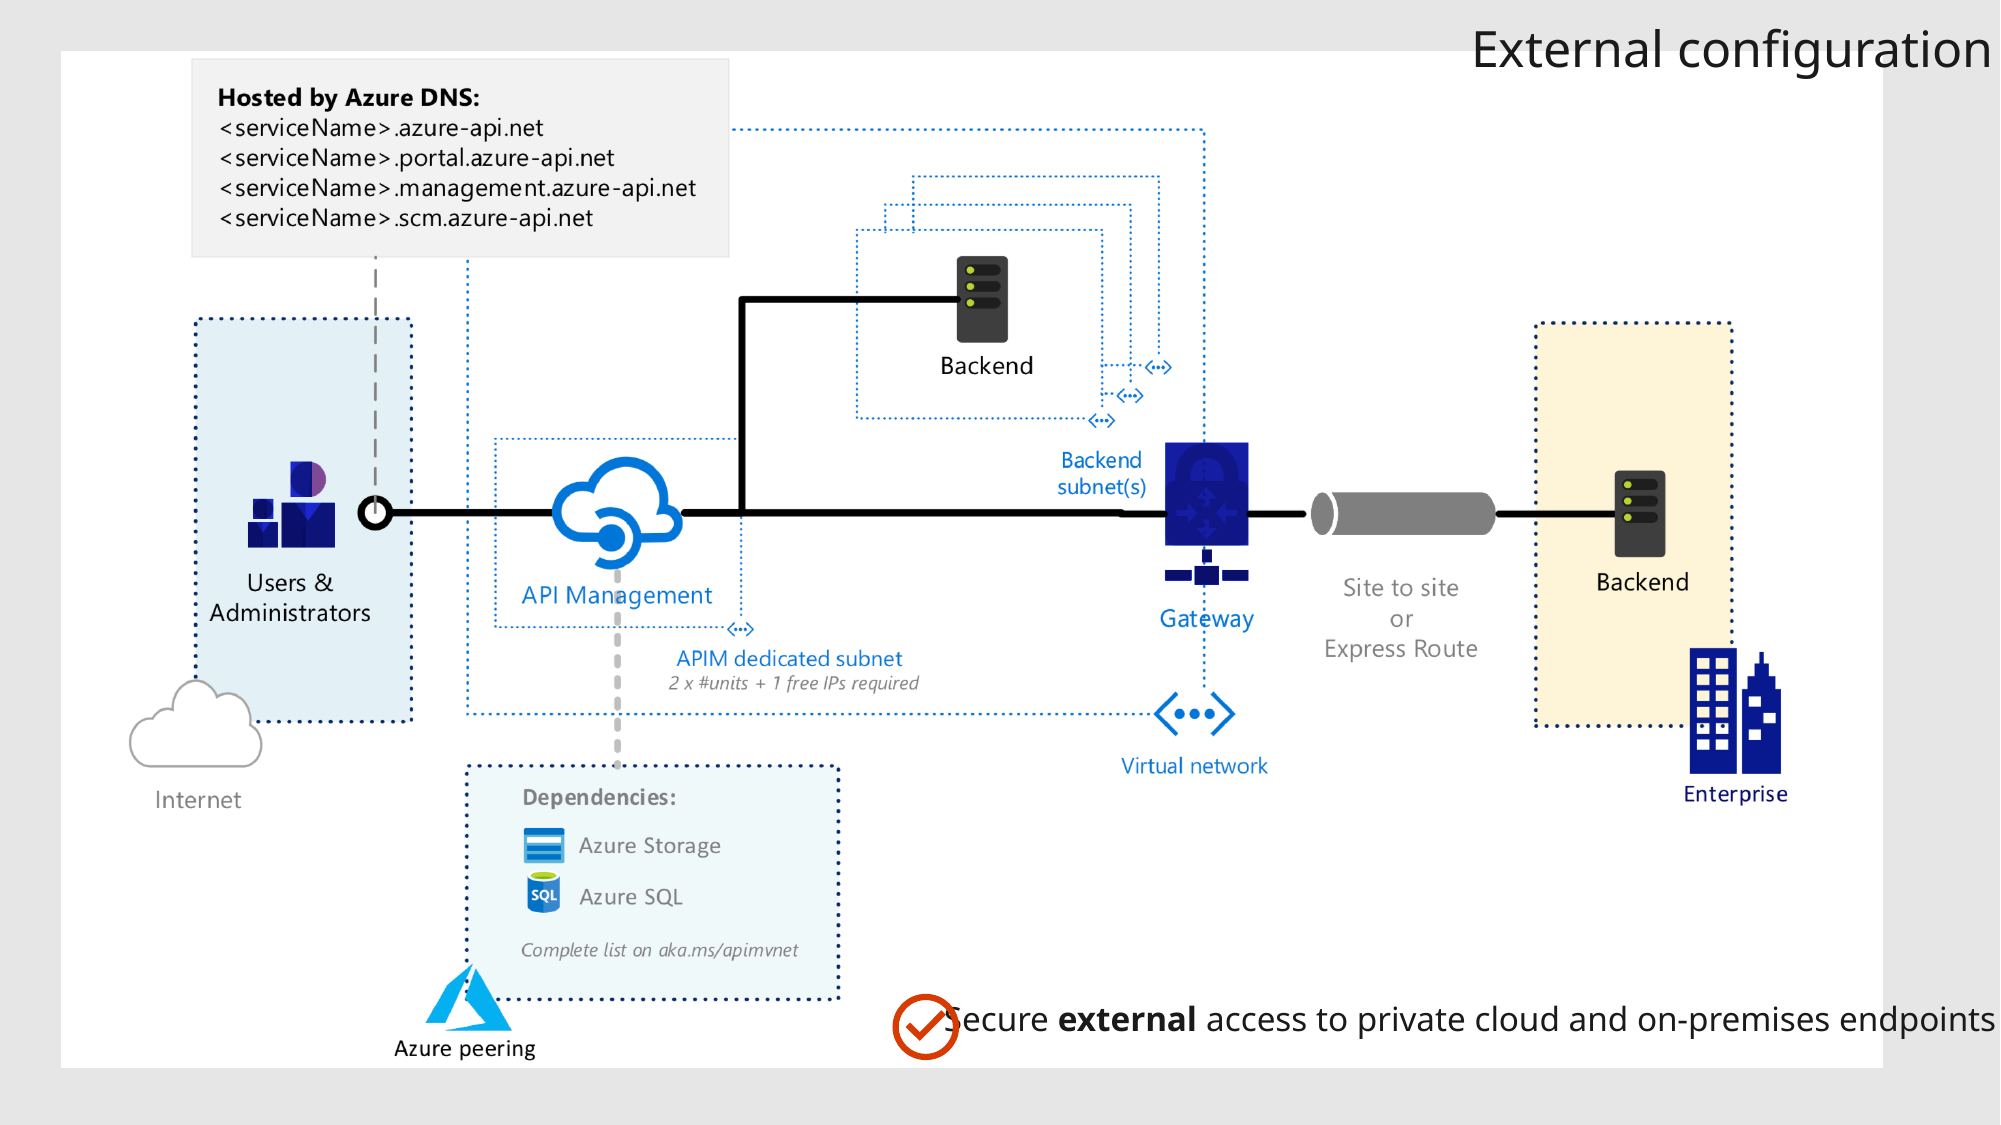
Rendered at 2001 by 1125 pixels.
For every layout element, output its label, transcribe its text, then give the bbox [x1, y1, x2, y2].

text_box External configuration [1441, 0, 2000, 102]
picture [60, 51, 1883, 1068]
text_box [895, 984, 2000, 1070]
